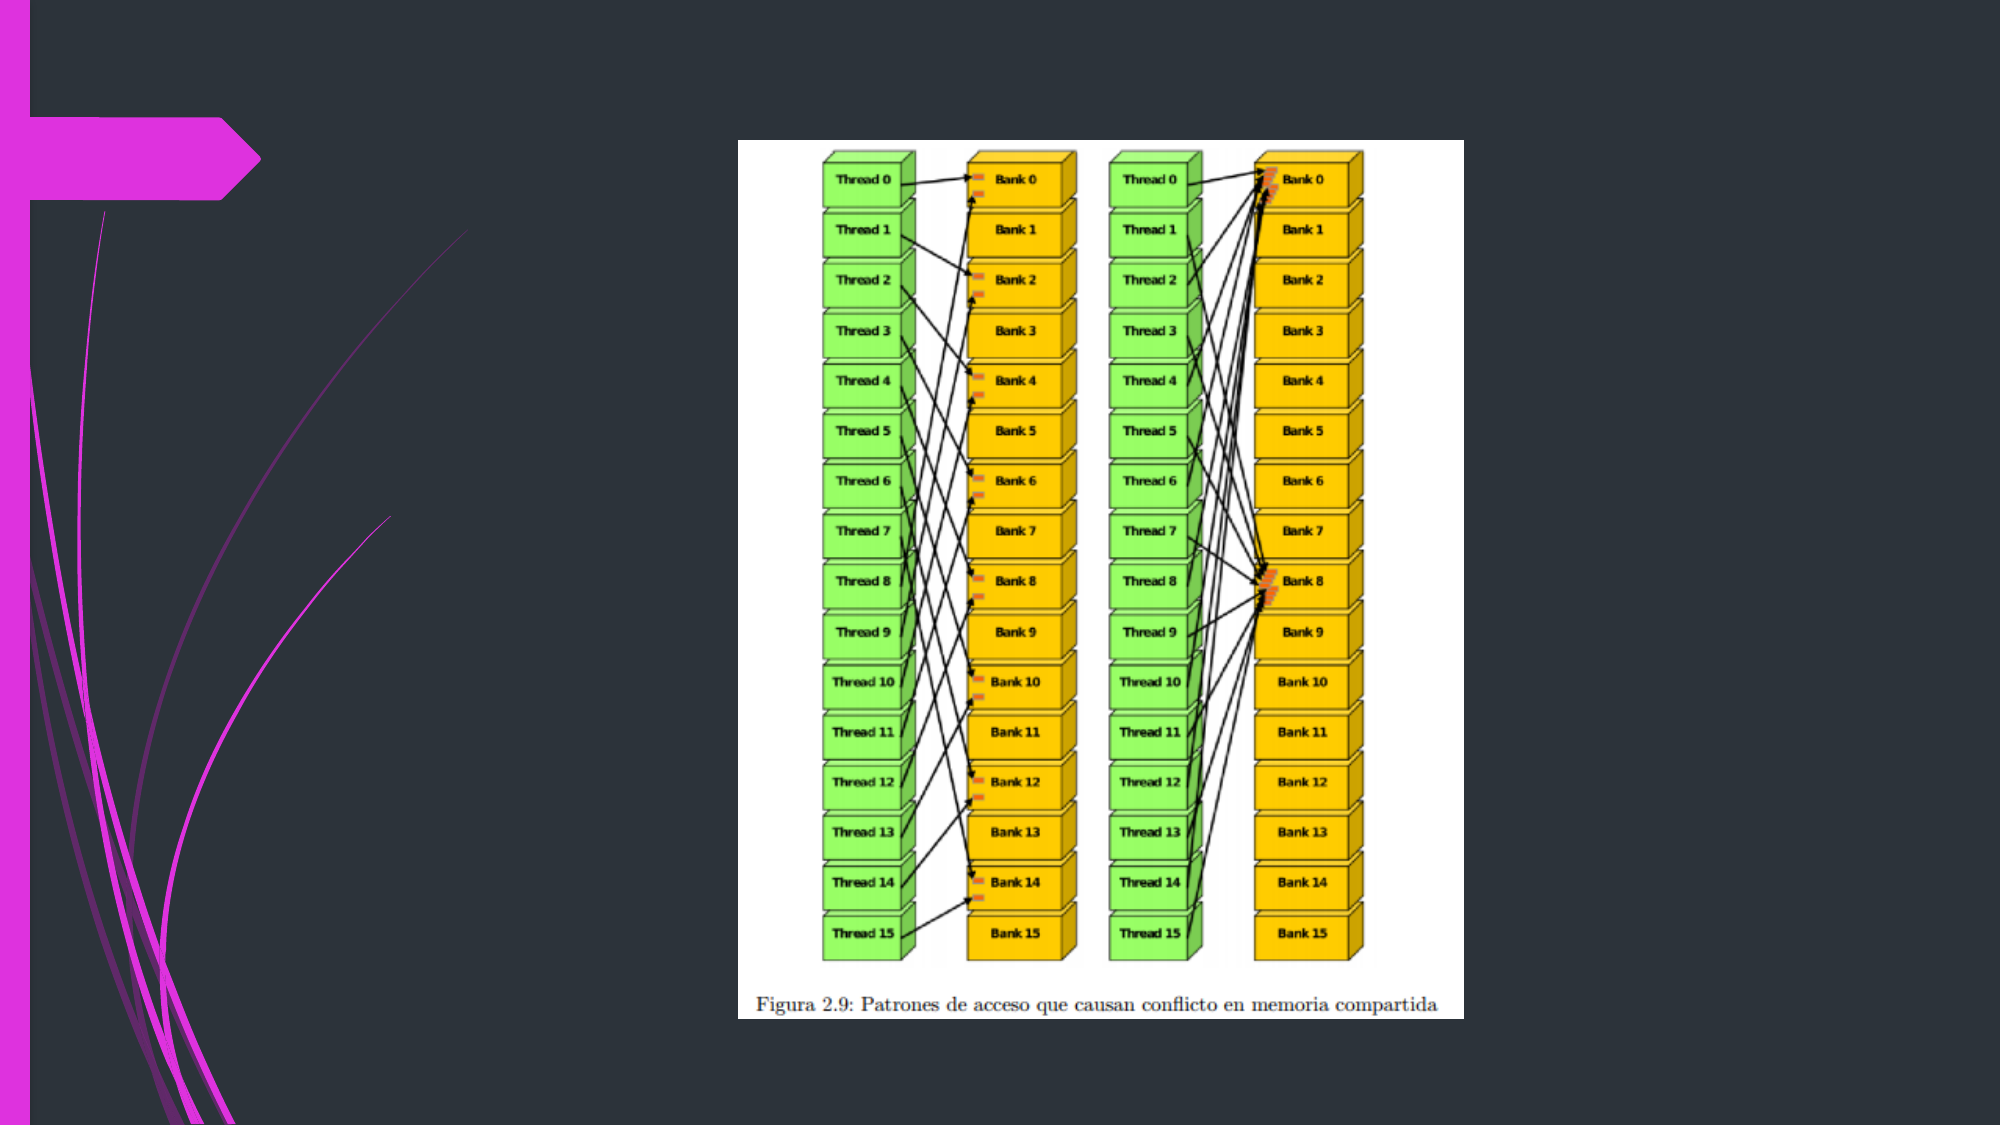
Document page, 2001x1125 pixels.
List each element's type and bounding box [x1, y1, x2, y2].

picture [737, 140, 1464, 1020]
